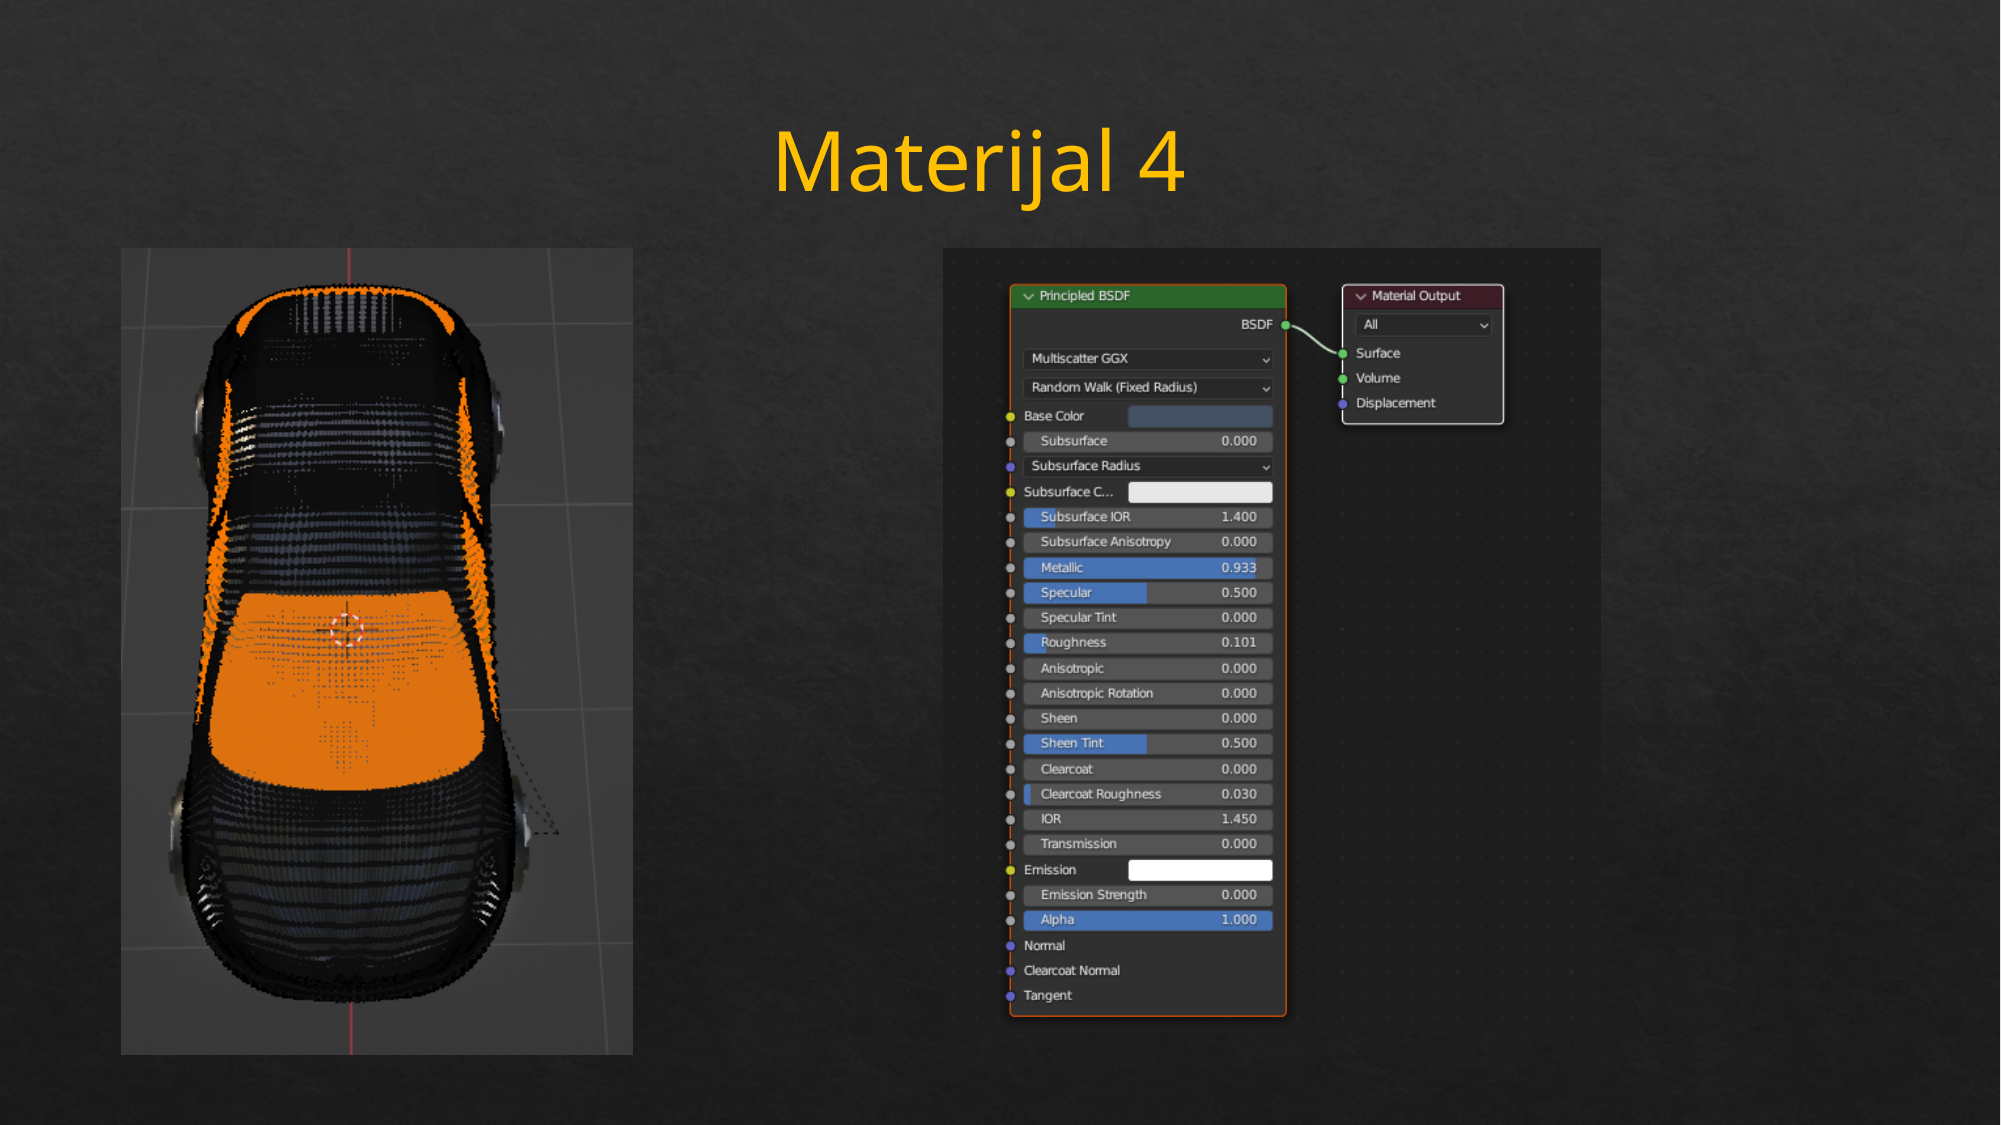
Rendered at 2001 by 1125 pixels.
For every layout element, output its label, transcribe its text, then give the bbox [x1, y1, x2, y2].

text_box Materijal 4 [513, 101, 1445, 216]
picture [121, 248, 634, 1055]
picture [943, 248, 1602, 1035]
